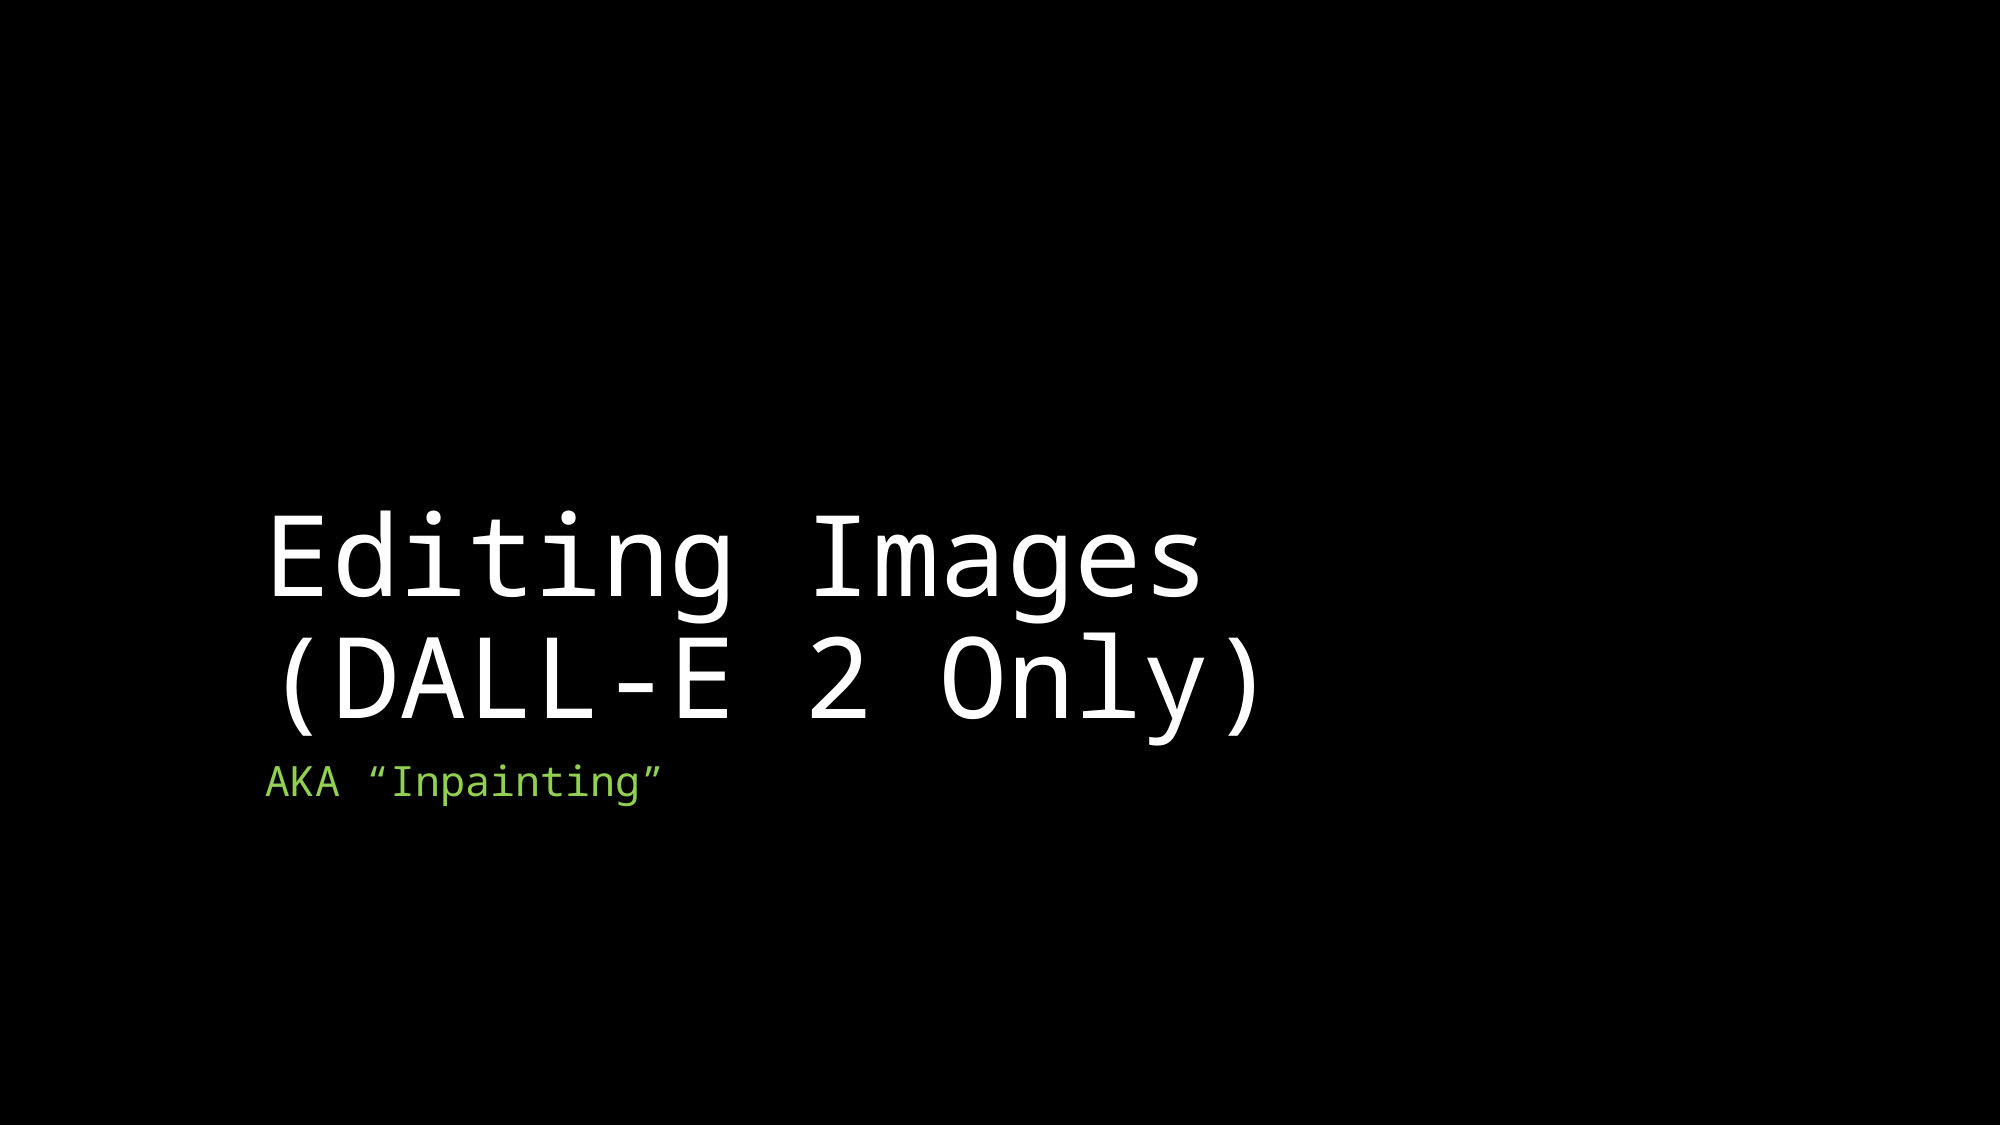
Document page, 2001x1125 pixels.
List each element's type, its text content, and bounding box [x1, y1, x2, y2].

list AKA “Inpainting” [249, 752, 1750, 1000]
title Editing Images (DALL-E 2 Only) [249, 299, 1750, 750]
